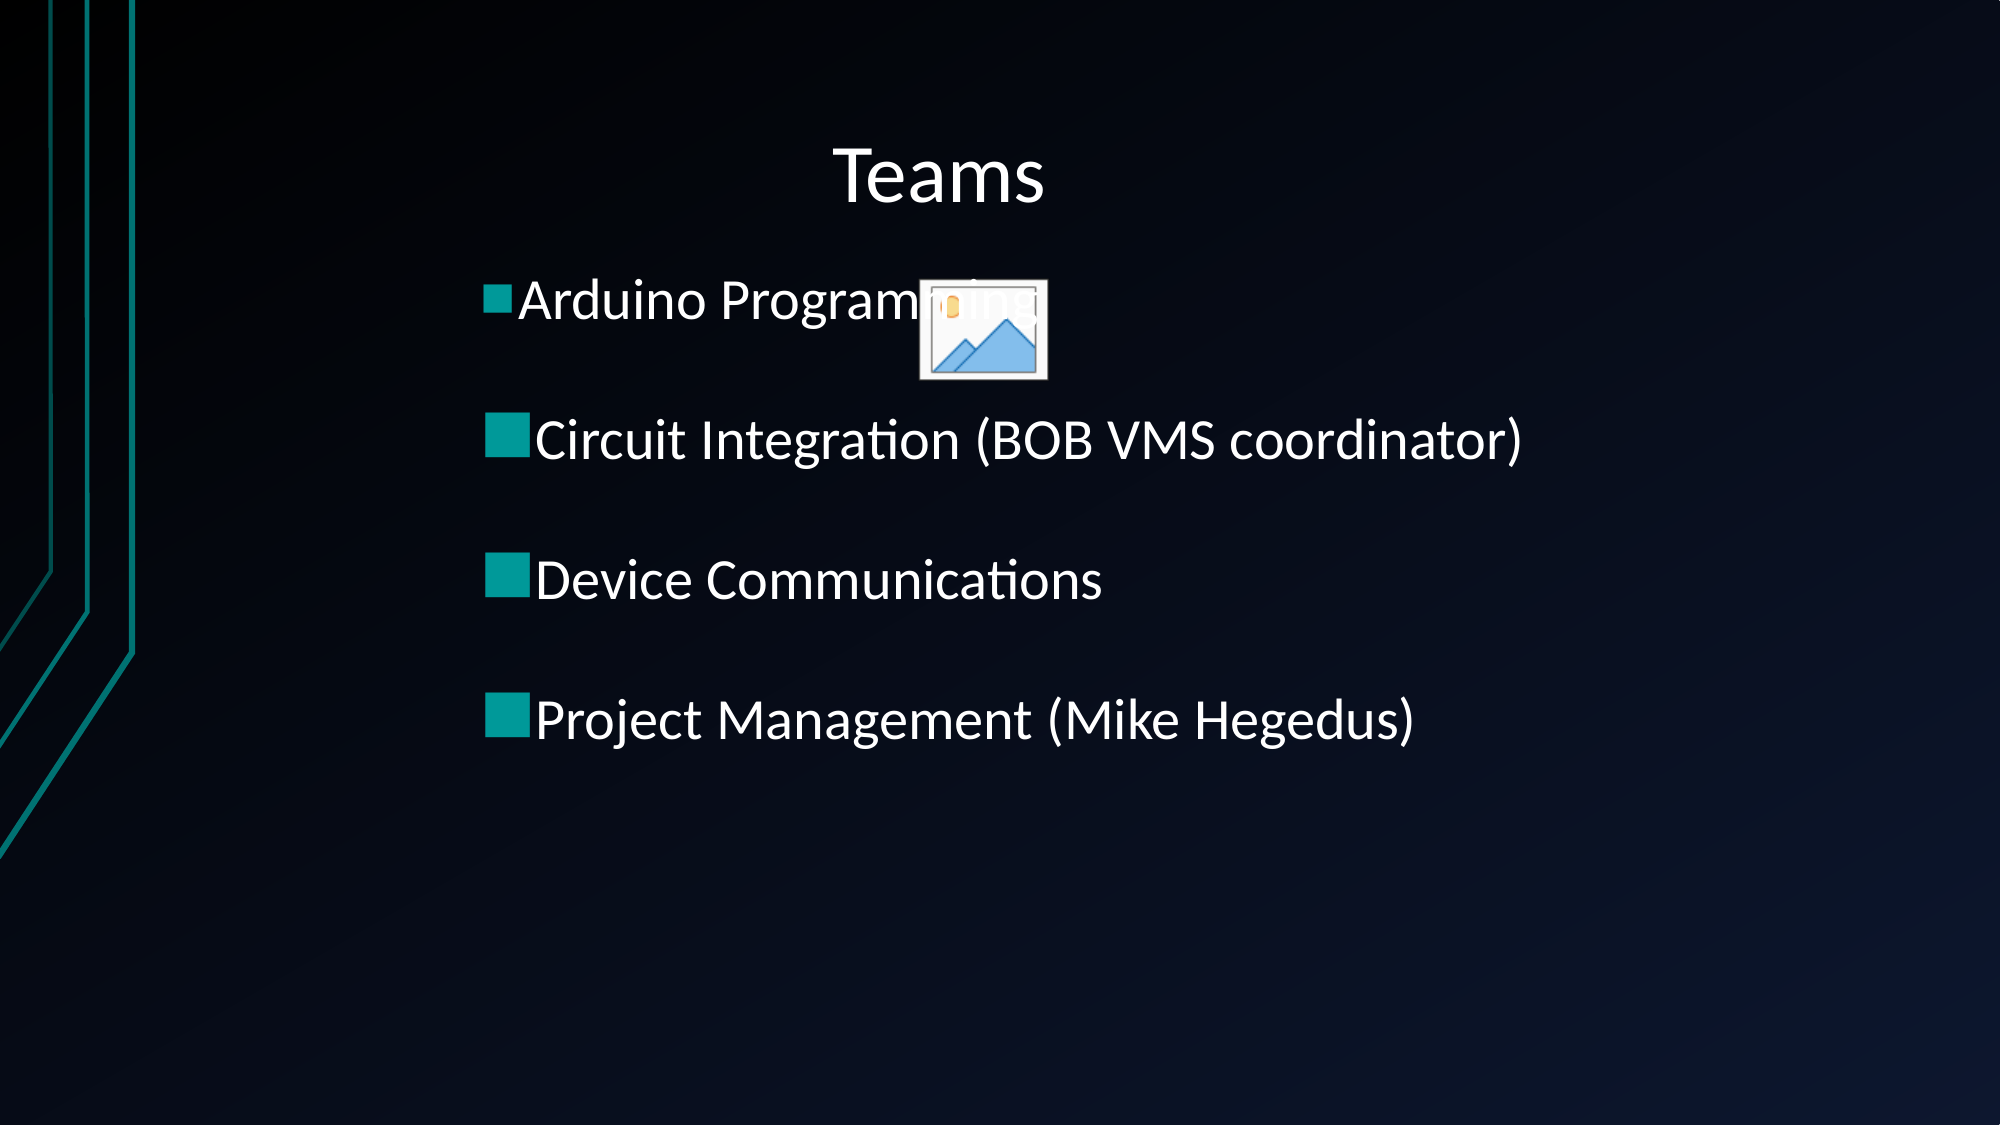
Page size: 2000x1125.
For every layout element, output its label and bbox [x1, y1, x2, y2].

picture [298, 72, 1670, 588]
